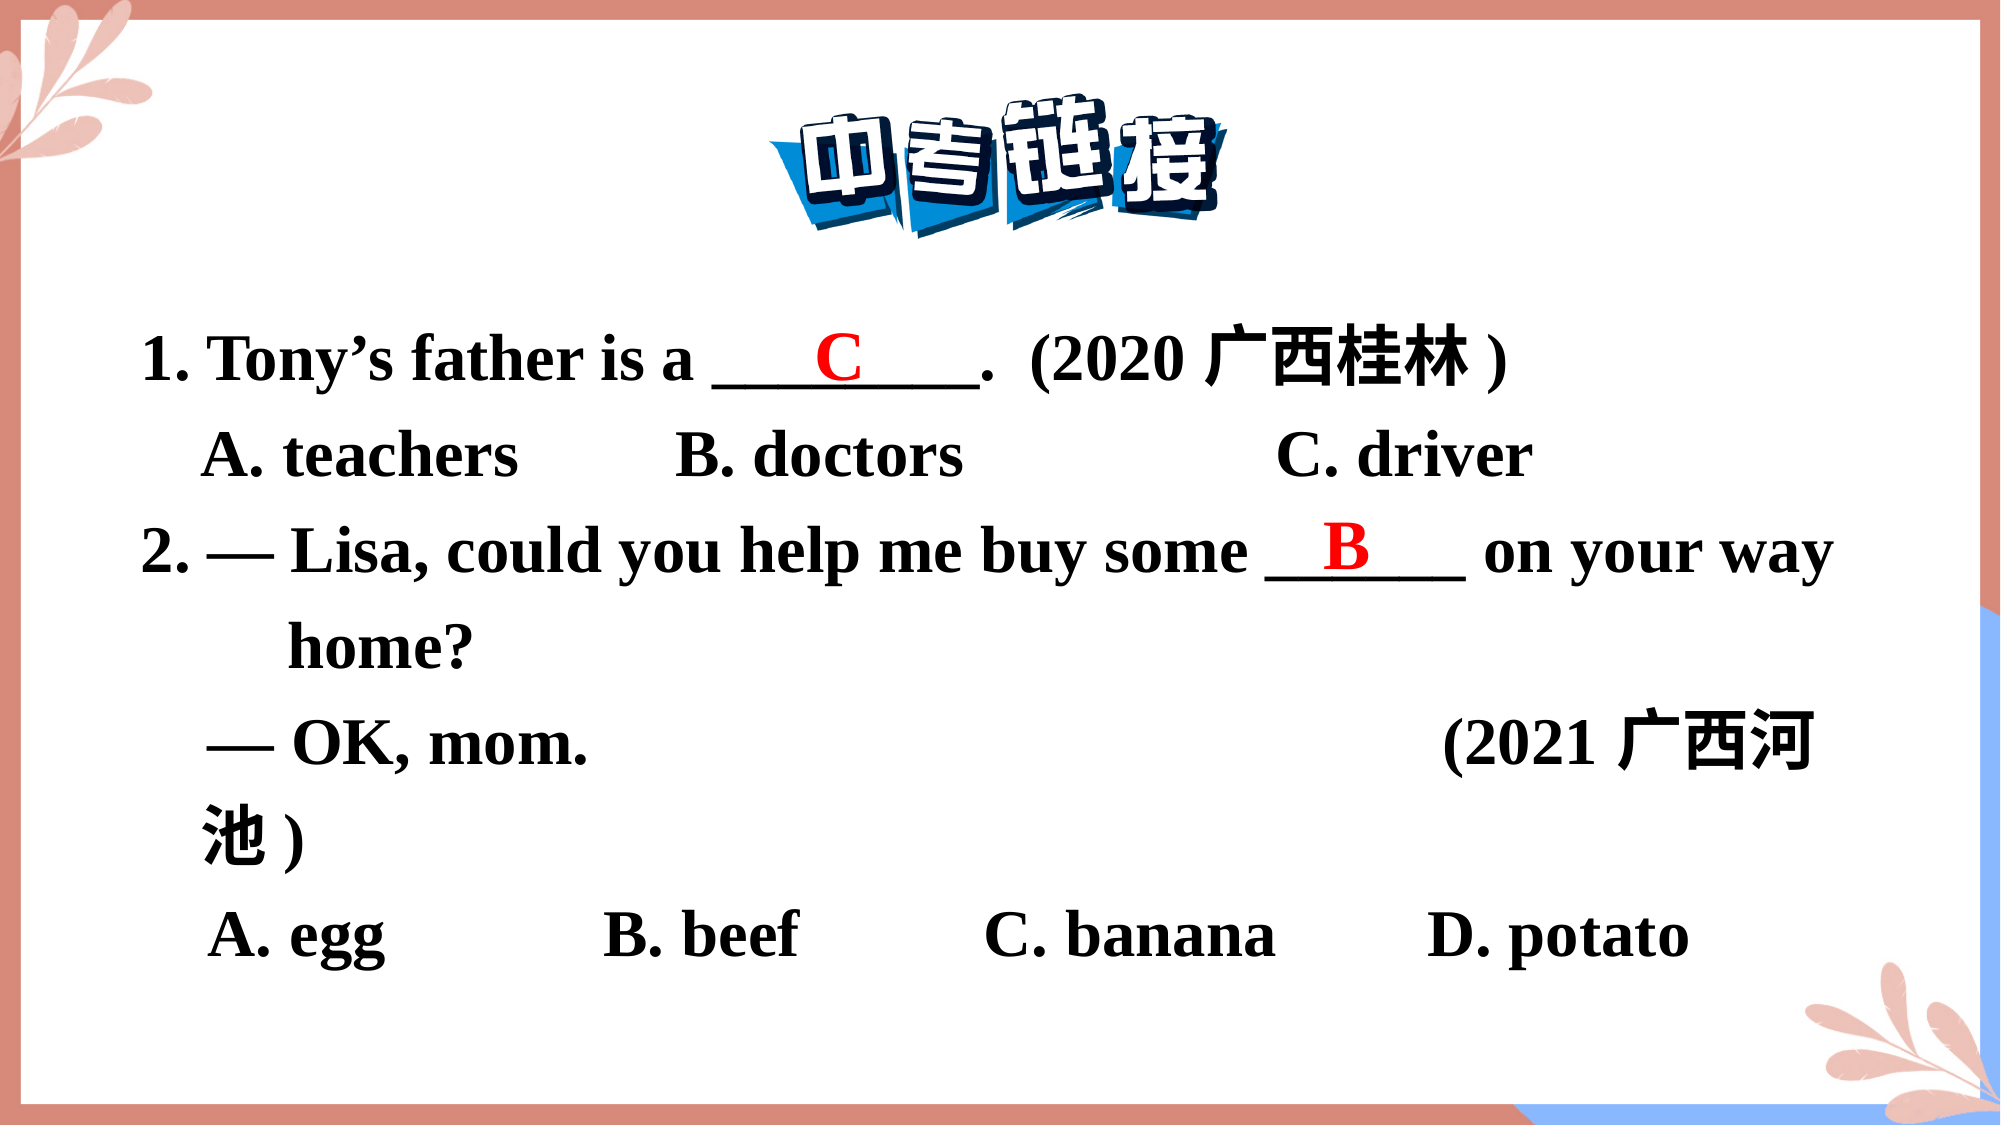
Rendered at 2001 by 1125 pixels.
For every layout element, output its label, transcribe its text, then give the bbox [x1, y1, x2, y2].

text_box B [1308, 491, 1386, 592]
text_box 1. Tony’s father is a ________. (2020广西桂林) teachers B. doctors C. driver 2. — Lisa, could you help me buy some ______ on your way home? — OK, mom. (2021广西河池) A. egg B. beef C. banana D. potato [125, 290, 1934, 977]
text_box C [799, 302, 881, 403]
picture [0, 0, 2001, 1125]
